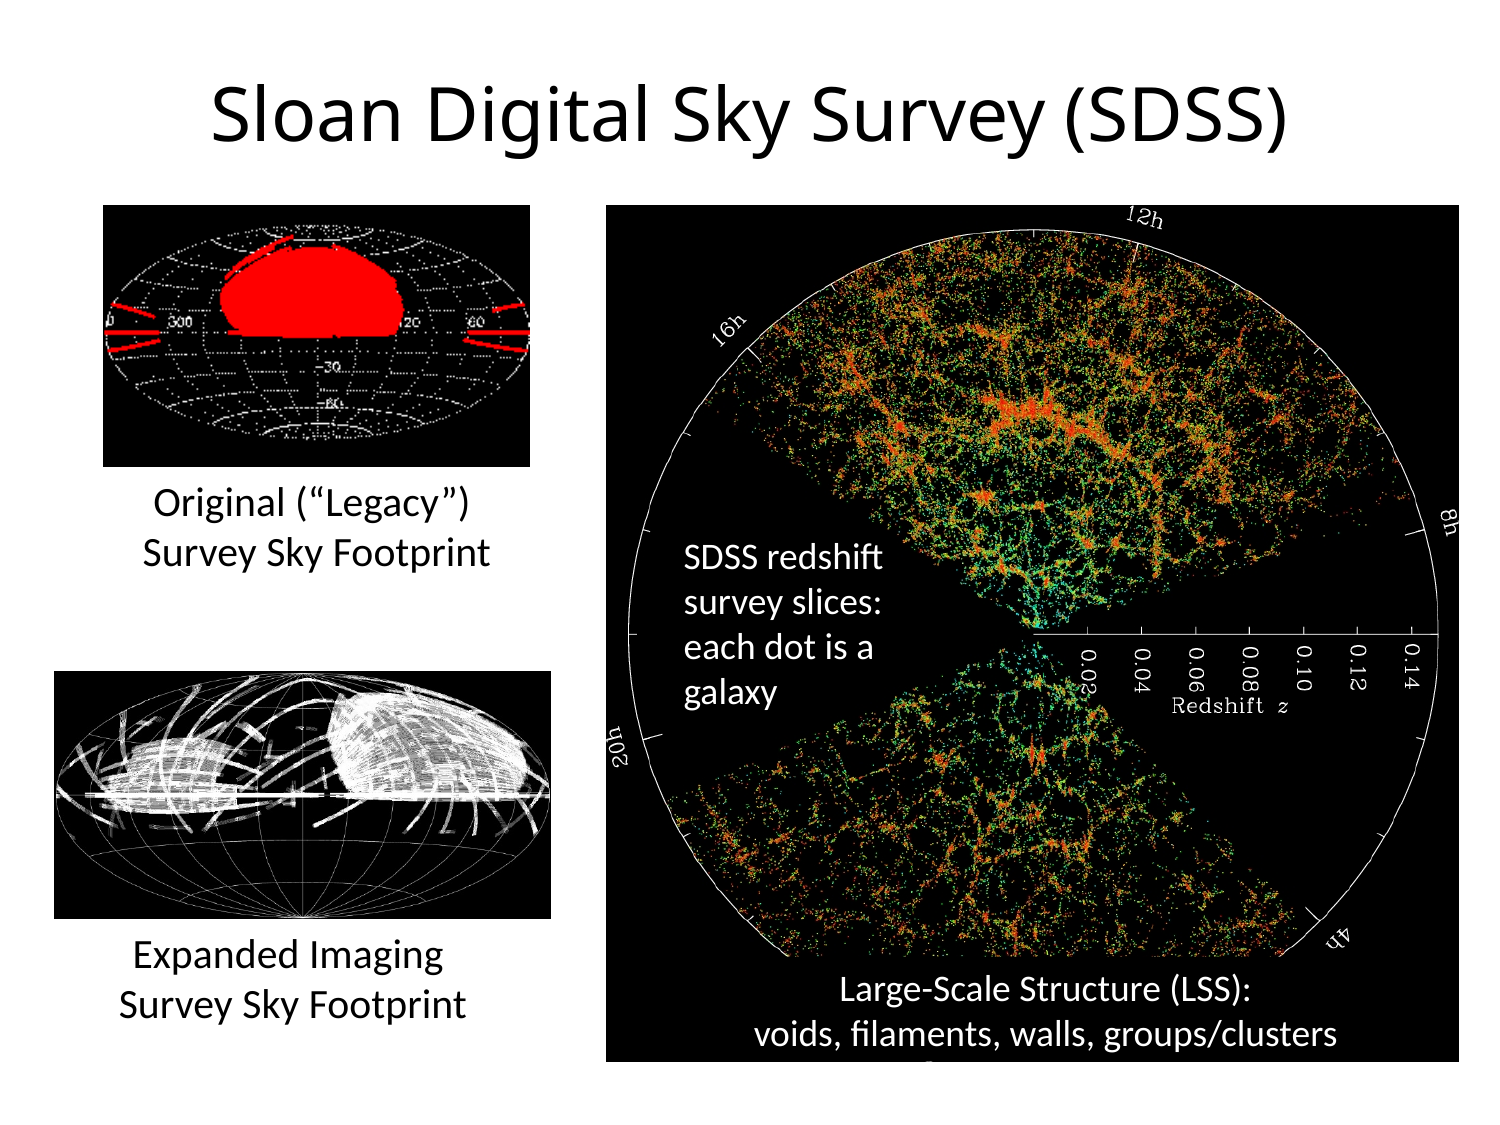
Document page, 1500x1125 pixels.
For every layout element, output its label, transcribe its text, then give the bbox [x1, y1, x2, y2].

picture [103, 206, 530, 467]
picture [54, 671, 551, 919]
text_box Original (“Legacy”) Survey Sky Footprint [70, 466, 564, 582]
picture [606, 205, 1459, 1062]
text_box Expanded Imaging Survey Sky Footprint [49, 919, 537, 1035]
title Sloan Digital Sky Survey (SDSS) [103, 8, 1397, 226]
